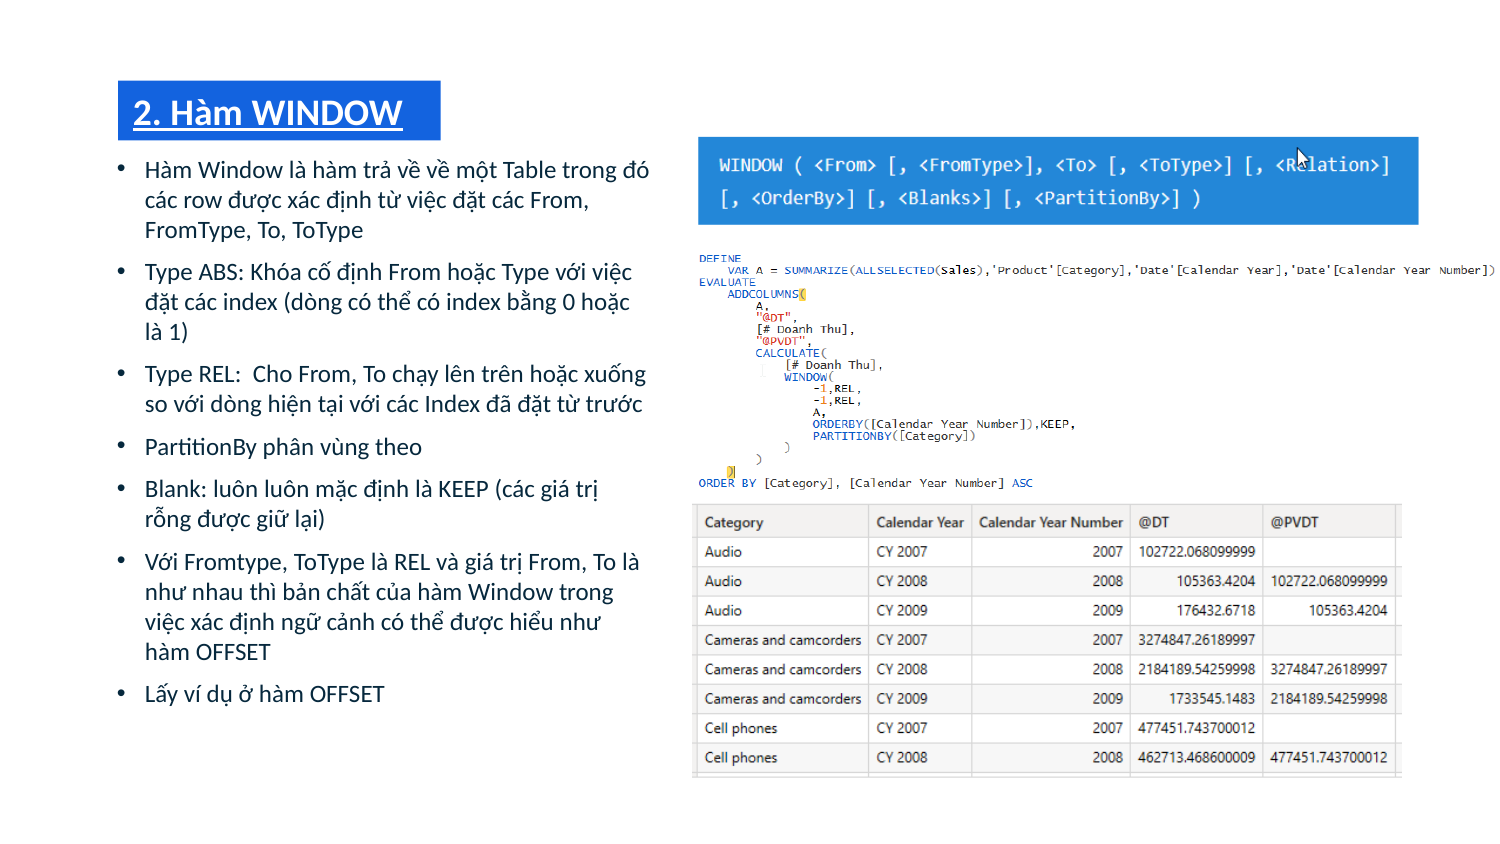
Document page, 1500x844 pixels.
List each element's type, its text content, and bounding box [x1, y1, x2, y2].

picture [697, 251, 1500, 495]
picture [692, 498, 1402, 779]
text_box 2. Hàm WINDOW [118, 80, 441, 141]
text_box Hàm Window là hàm trả về về một Table trong đó các row được xác định từ việc đặt các From, FromType, To, ToType Type ABS: Khóa cố định From hoặc Type với việc đặt các index (dòng có thể có index bằng 0 hoặc là 1) Type REL: Cho From, To chạy lên trên hoặc xuống so với dòng hiện tại với các Index đã đặt từ trước PartitionBy phân vùng theo Blank: luôn luôn mặc định là KEEP (các giá trị rỗng được giữ lại) Với Fromtype, ToType là REL và giá trị From, To là như nhau thì bản chất của hàm Window trong việc xác định ngữ cảnh có thể được hiểu như hàm OFFSET Lấy ví dụ ở hàm OFFSET [102, 145, 666, 715]
picture [693, 129, 1426, 234]
